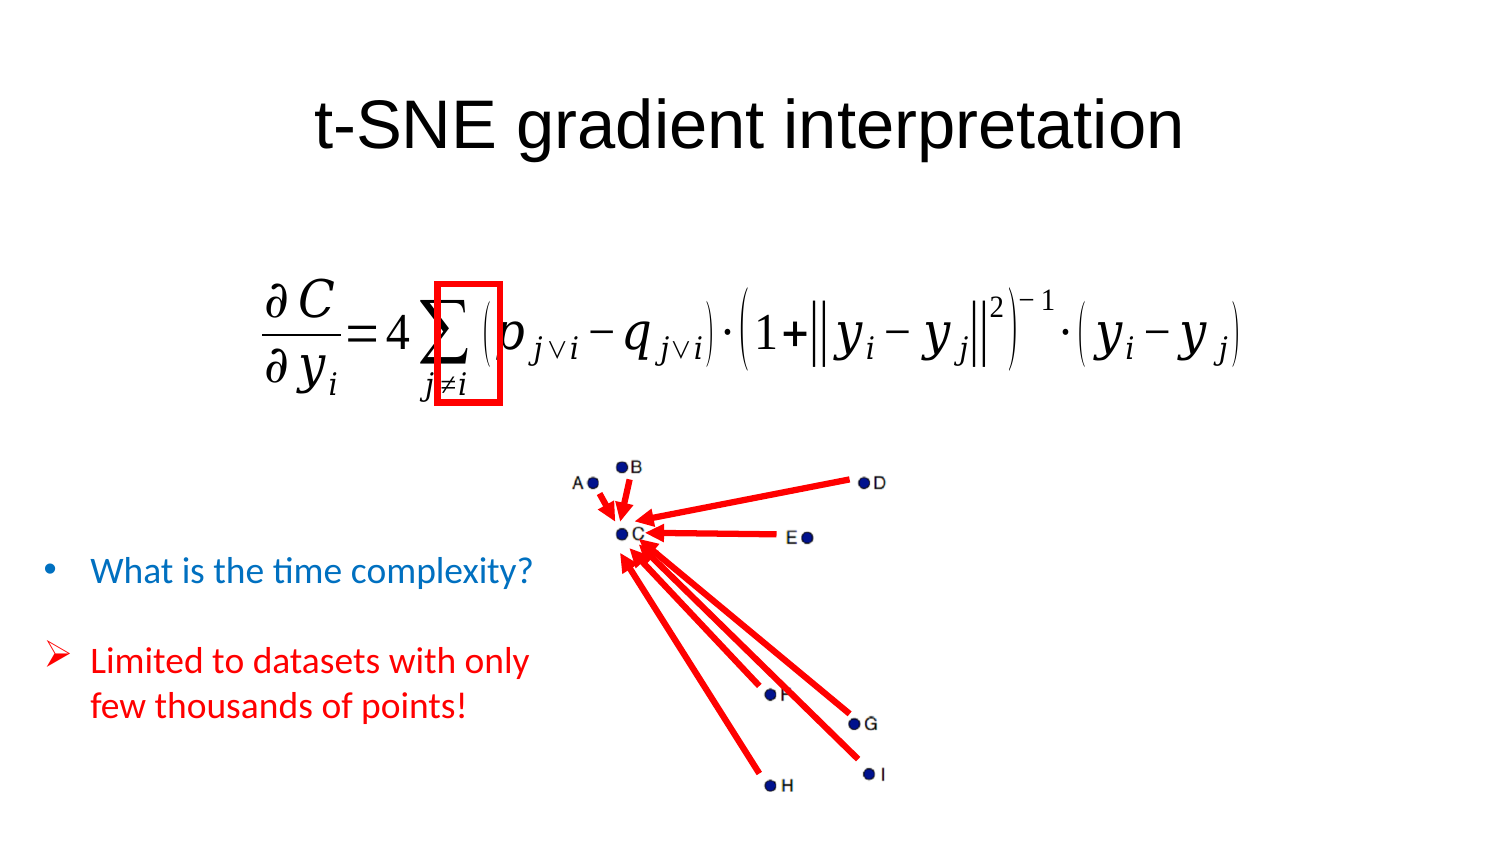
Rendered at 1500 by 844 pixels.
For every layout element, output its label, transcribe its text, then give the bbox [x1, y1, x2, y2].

title t-SNE gradient interpretation [103, 44, 1397, 208]
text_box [634, 479, 850, 522]
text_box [620, 479, 630, 522]
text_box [620, 553, 760, 774]
picture [430, 311, 1070, 806]
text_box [599, 493, 616, 522]
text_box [638, 538, 850, 544]
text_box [638, 544, 859, 760]
text_box [436, 283, 501, 311]
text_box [629, 548, 638, 553]
